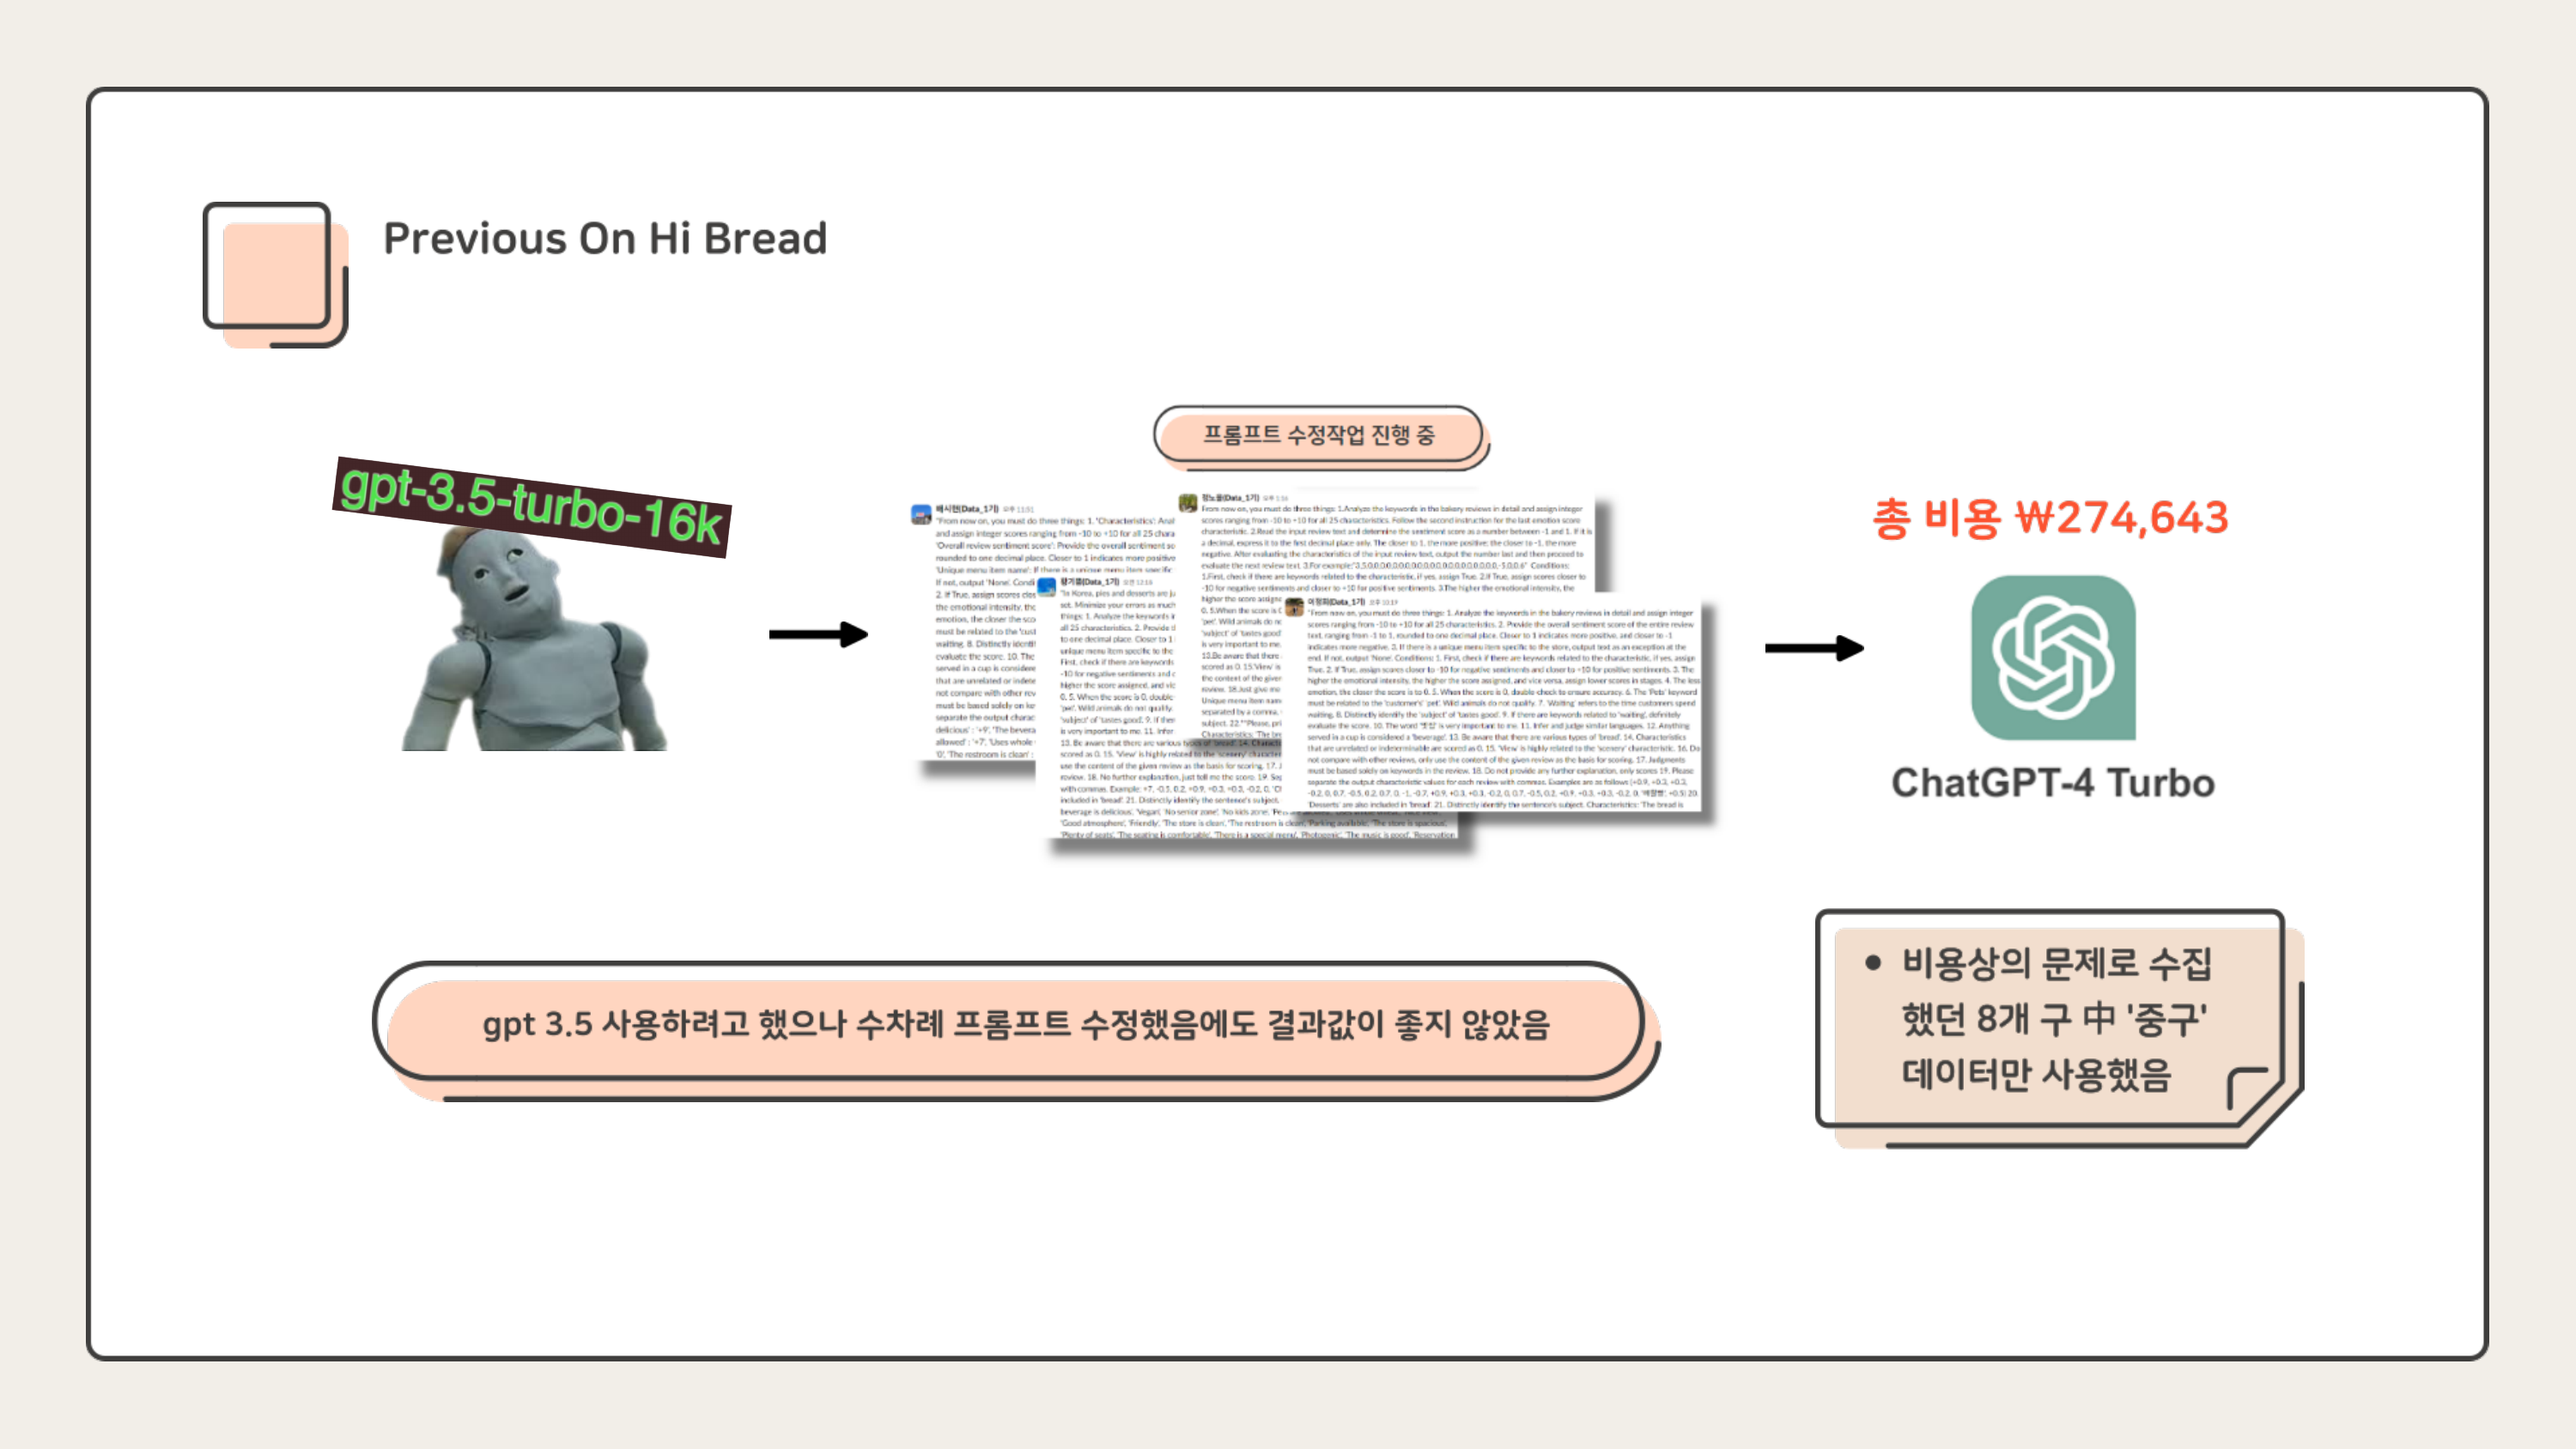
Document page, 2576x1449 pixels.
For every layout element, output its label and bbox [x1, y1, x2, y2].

picture [1844, 923, 2248, 1134]
text_box [331, 456, 733, 752]
text_box [86, 87, 2490, 1361]
text_box [203, 202, 349, 349]
text_box [1815, 549, 2288, 841]
text_box [1765, 634, 1864, 663]
picture [1842, 469, 2277, 591]
text_box [769, 621, 810, 650]
text_box [1815, 908, 2305, 1149]
text_box [372, 961, 1662, 987]
text_box [814, 348, 1751, 870]
picture [367, 190, 874, 311]
text_box [372, 1088, 1662, 1102]
picture [41, 990, 1795, 1079]
